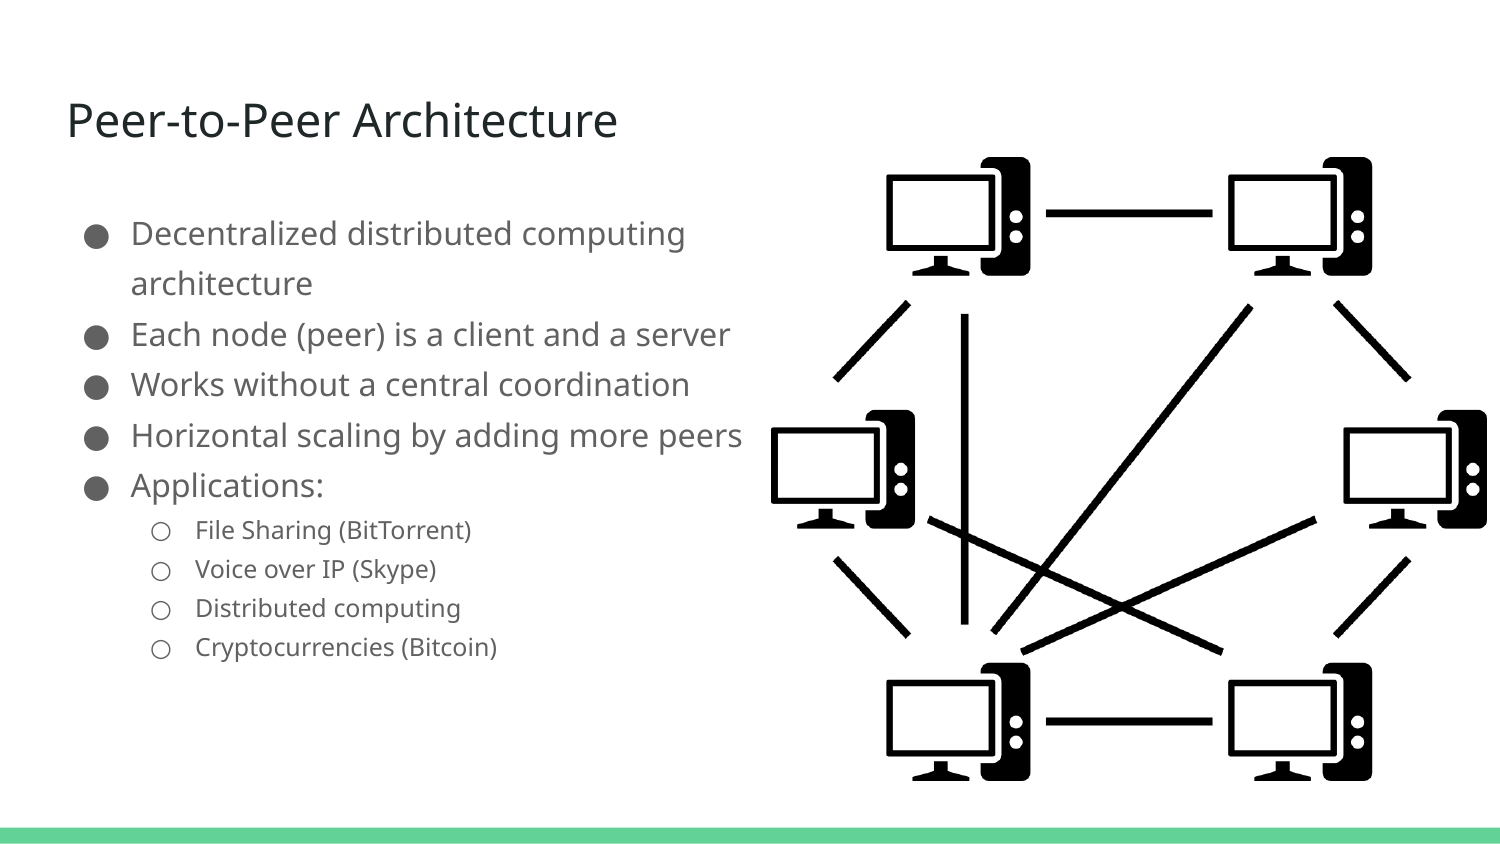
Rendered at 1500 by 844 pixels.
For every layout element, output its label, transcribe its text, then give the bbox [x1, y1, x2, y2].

picture [771, 157, 1488, 781]
title Peer-to-Peer Architecture [51, 72, 1449, 167]
list Decentralized distributed computing architecture Each node (peer) is a client and a server Works without a central coordination Horizontal scaling by adding more peers Applications: File Sharing (BitTorrent) Voice over IP (Skype) Distributed computing Cryptocurrencies (Bitcoin) [51, 189, 761, 750]
